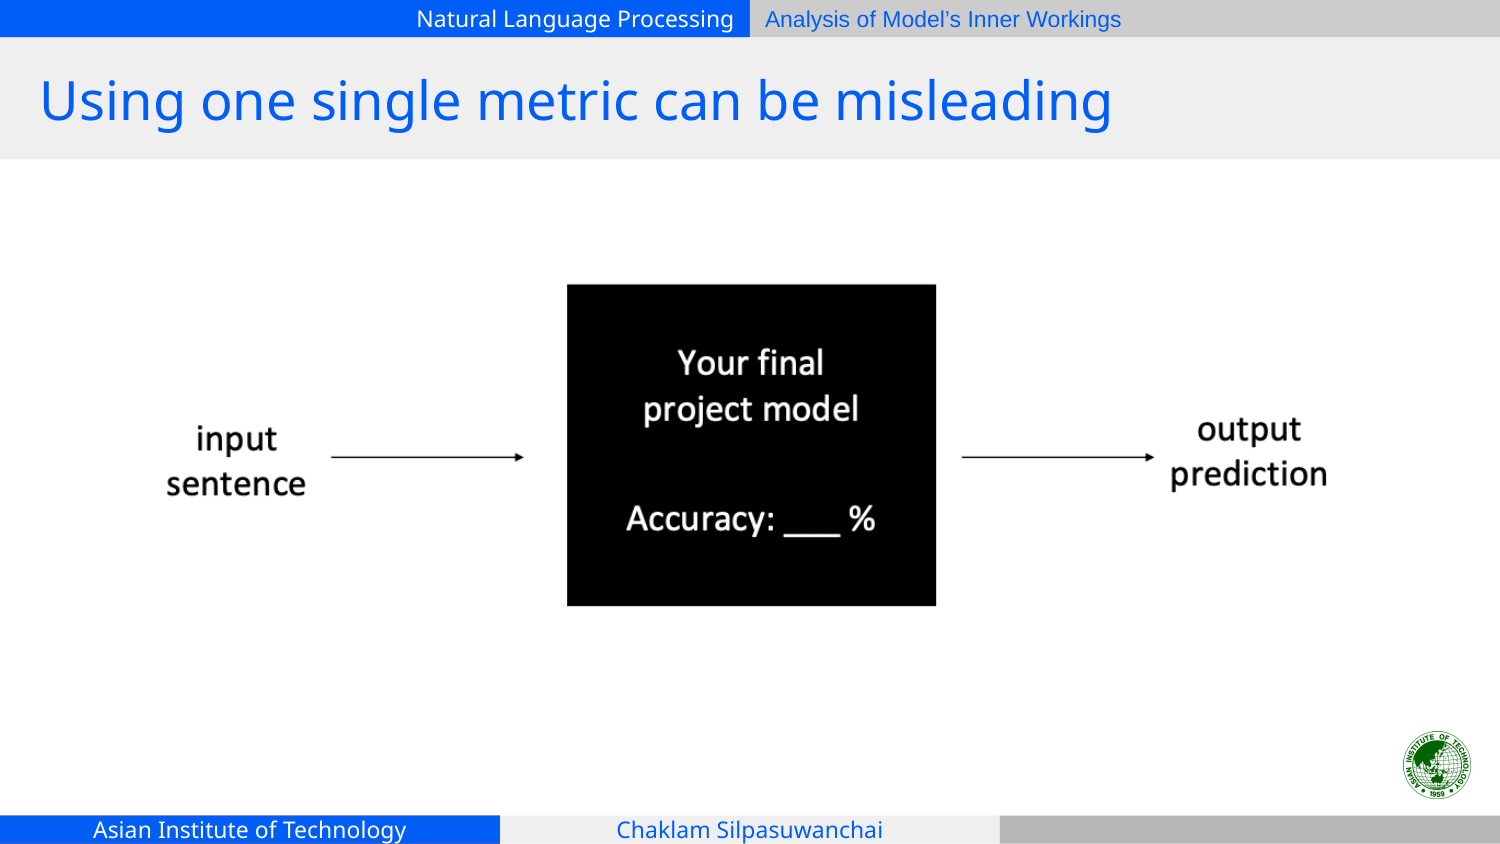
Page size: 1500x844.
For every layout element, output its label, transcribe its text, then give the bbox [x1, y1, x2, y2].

picture [164, 273, 1336, 618]
title Using one single metric can be misleading [24, 37, 1475, 160]
picture [1403, 731, 1471, 799]
